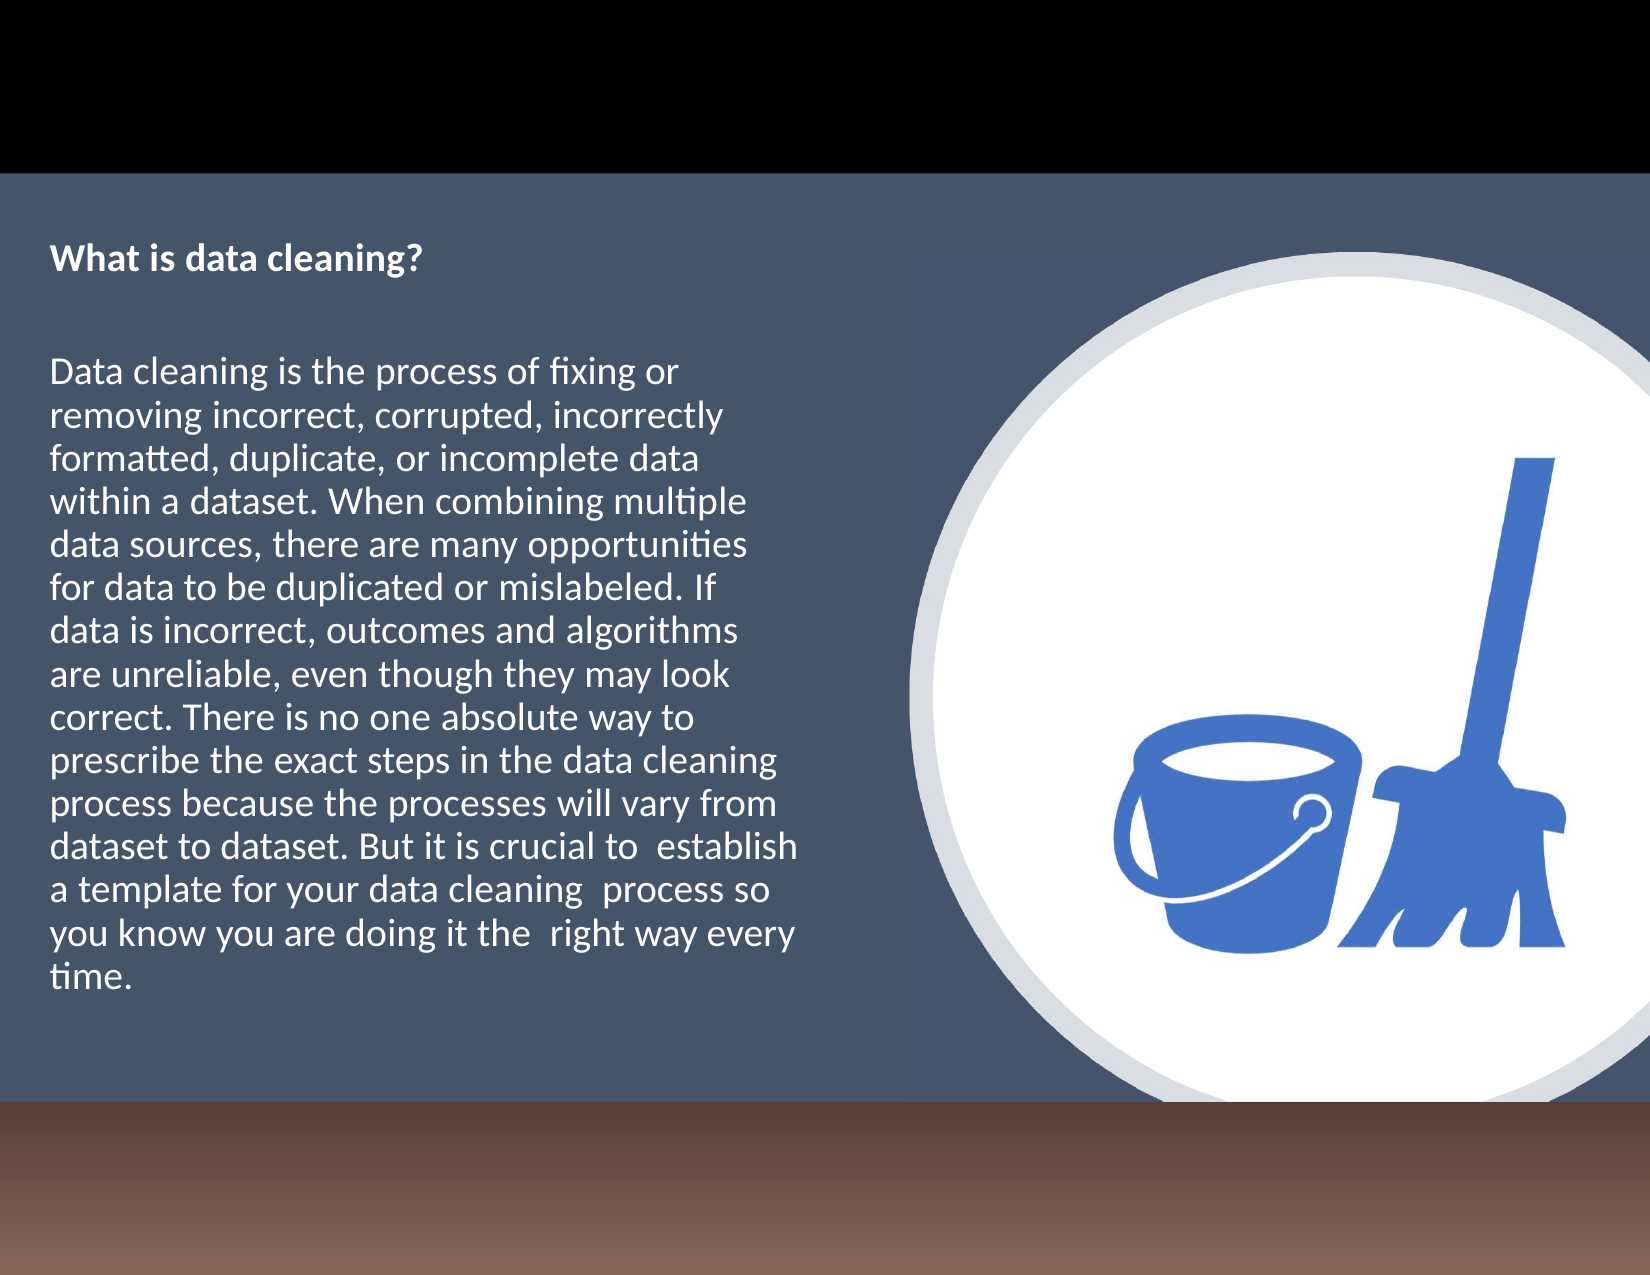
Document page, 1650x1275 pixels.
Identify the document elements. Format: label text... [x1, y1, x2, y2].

text_box [0, 173, 1650, 1102]
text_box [907, 250, 1650, 1103]
text_box What is data cleaning? Data cleaning is the process of fixing or removing incorrect, corrupted, incorrectly formatted, duplicate, or incomplete data within a dataset. When combining multiple data sources, there are many opportunities for data to be duplicated or mislabeled. If data is incorrect, outcomes and algorithms are unreliable, even though they may look correct. There is no one absolute way to prescribe the exact steps in the data cleaning process because the processes will vary from dataset to dataset. But it is crucial to establish a template for your data cleaning process so you know you are doing it the right way every time. [47, 229, 807, 998]
